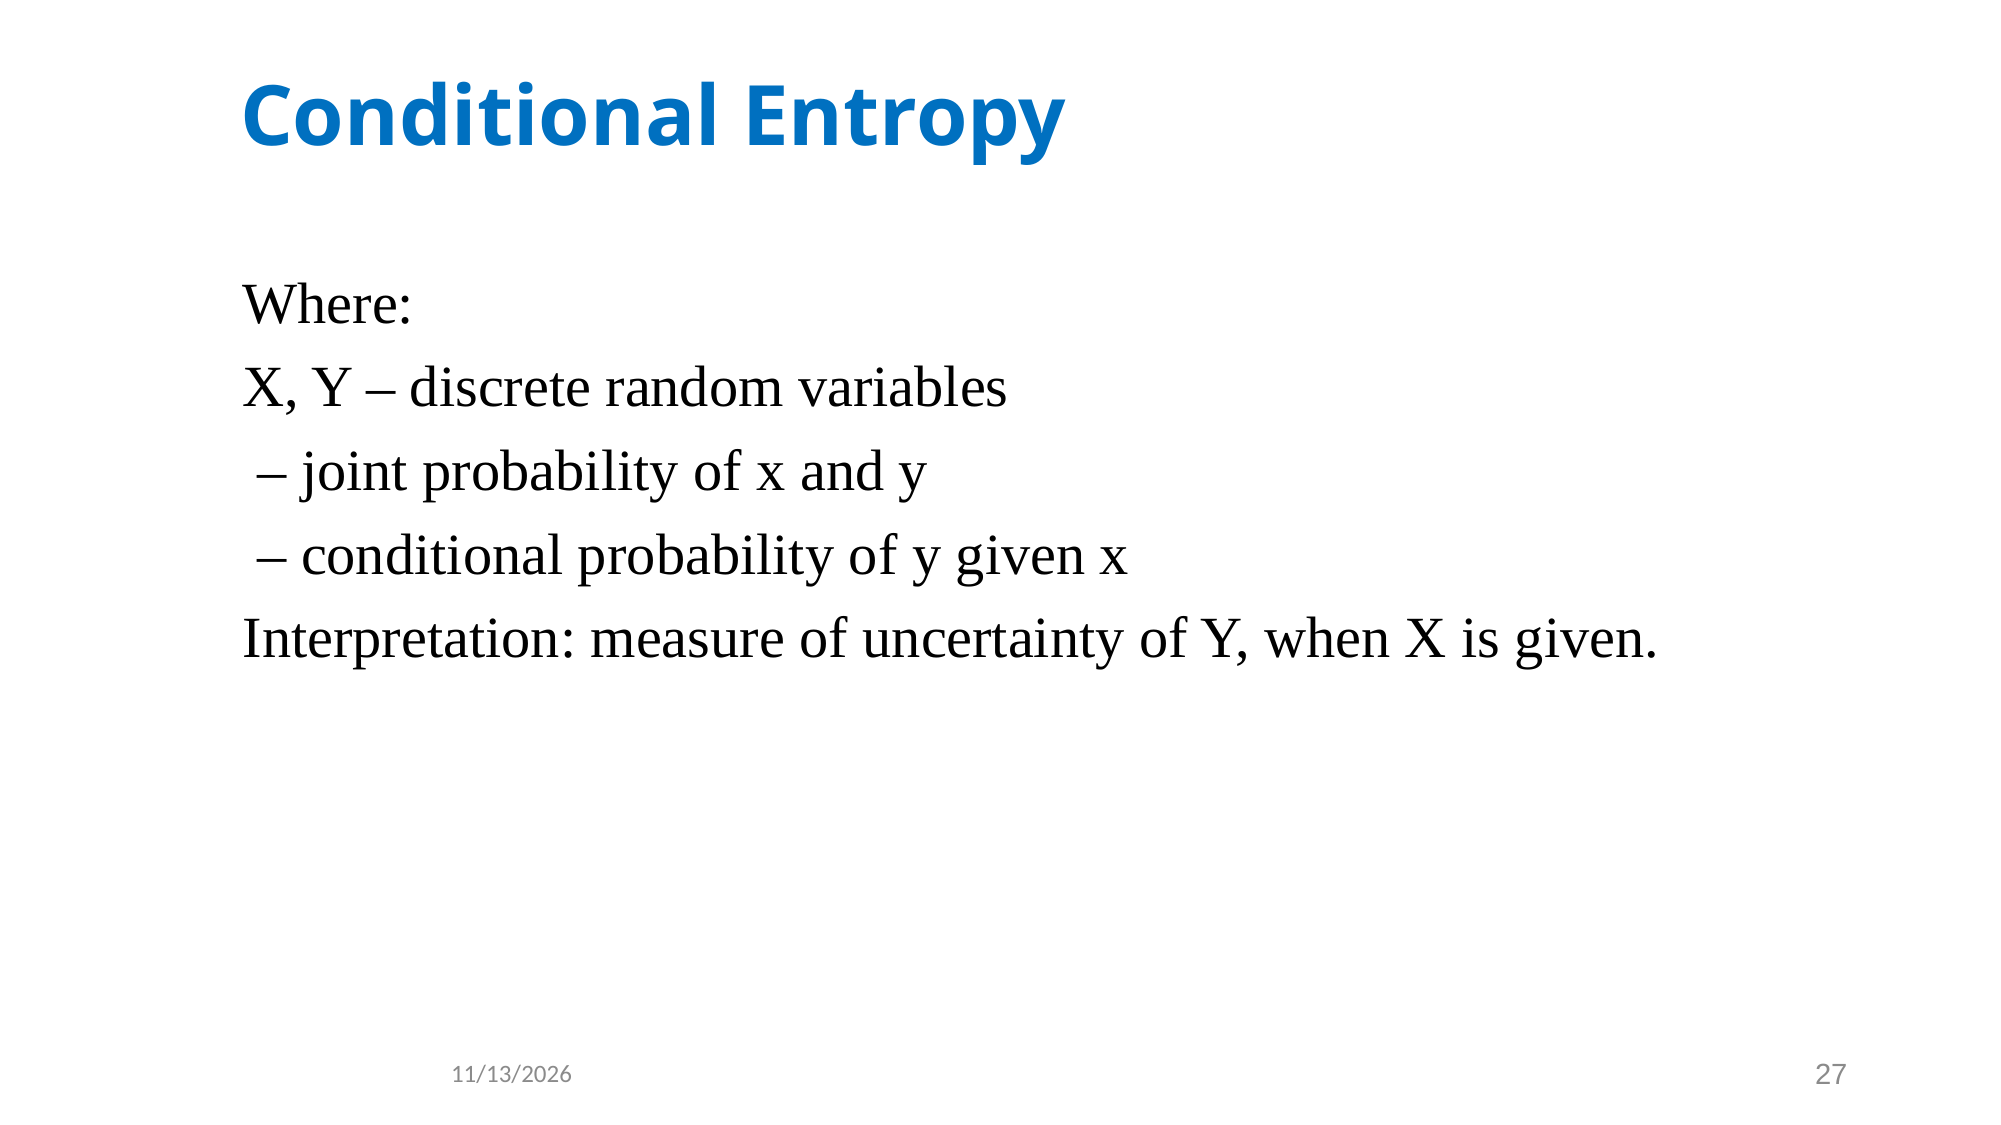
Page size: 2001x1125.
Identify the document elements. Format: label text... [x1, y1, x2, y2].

title Conditional Entropy [225, 24, 1800, 213]
slide_number 27 [1412, 1042, 1863, 1103]
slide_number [137, 1042, 588, 1103]
